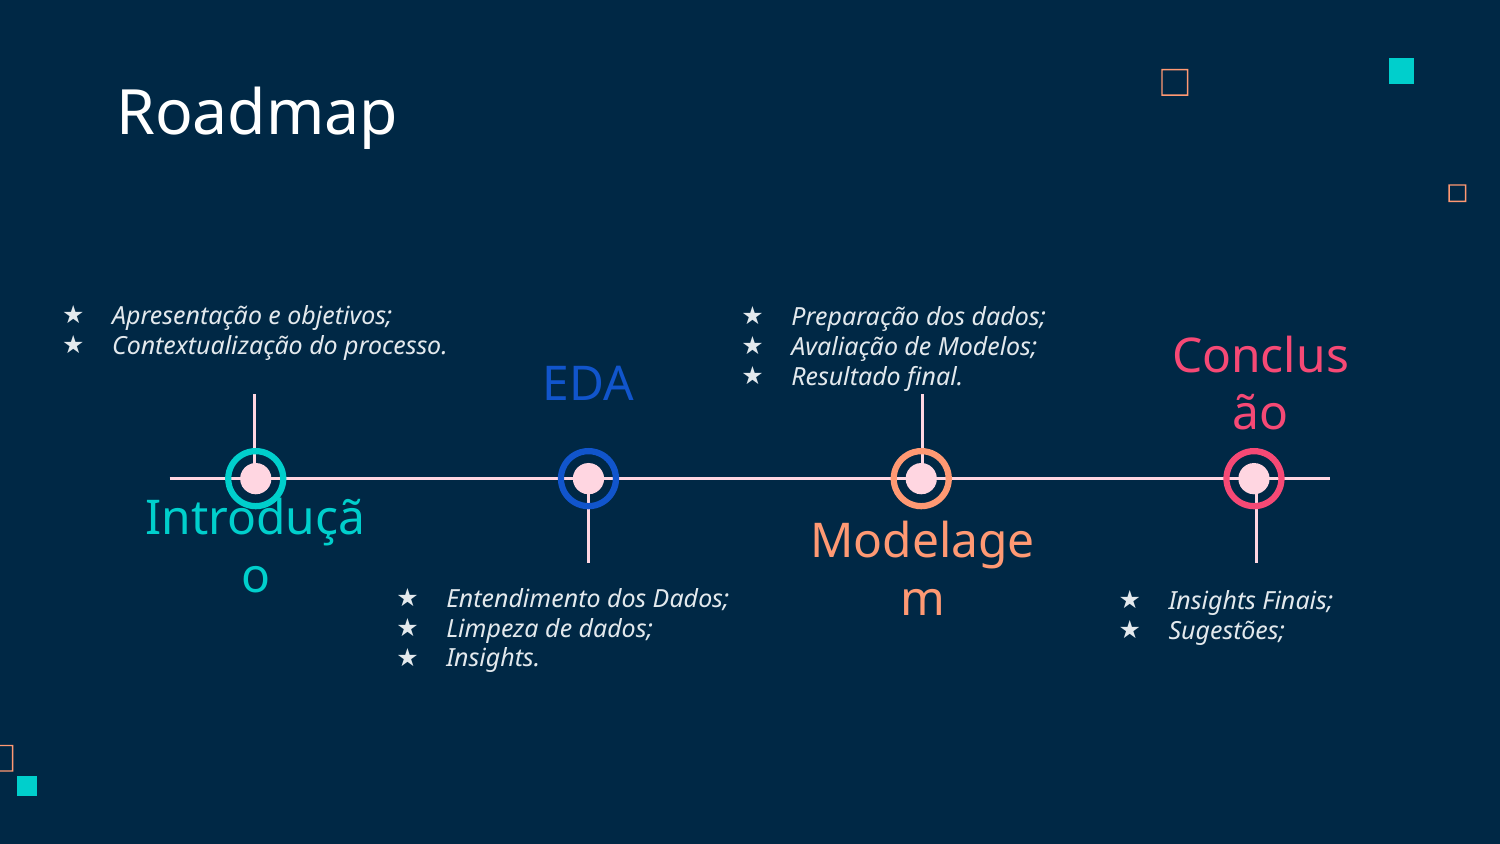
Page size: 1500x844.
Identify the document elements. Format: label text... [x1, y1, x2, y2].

title Introdução [126, 509, 386, 580]
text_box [890, 447, 953, 510]
subtitle Preparação dos dados; Avaliação de Modelos; Resultado final. [701, 295, 1113, 395]
title Conclusão [1151, 346, 1371, 417]
subtitle Apresentação e objetivos; Contextualização do processo. [22, 264, 487, 394]
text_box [1223, 447, 1285, 510]
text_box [224, 447, 287, 510]
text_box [557, 447, 620, 510]
title Roadmap [101, 67, 878, 163]
subtitle Insights Finais; Sugestões; [1078, 564, 1435, 664]
subtitle Entendimento dos Dados; Limpeza de dados; Insights. [356, 562, 821, 692]
title Modelagem [786, 532, 1059, 603]
title EDA [483, 346, 695, 417]
